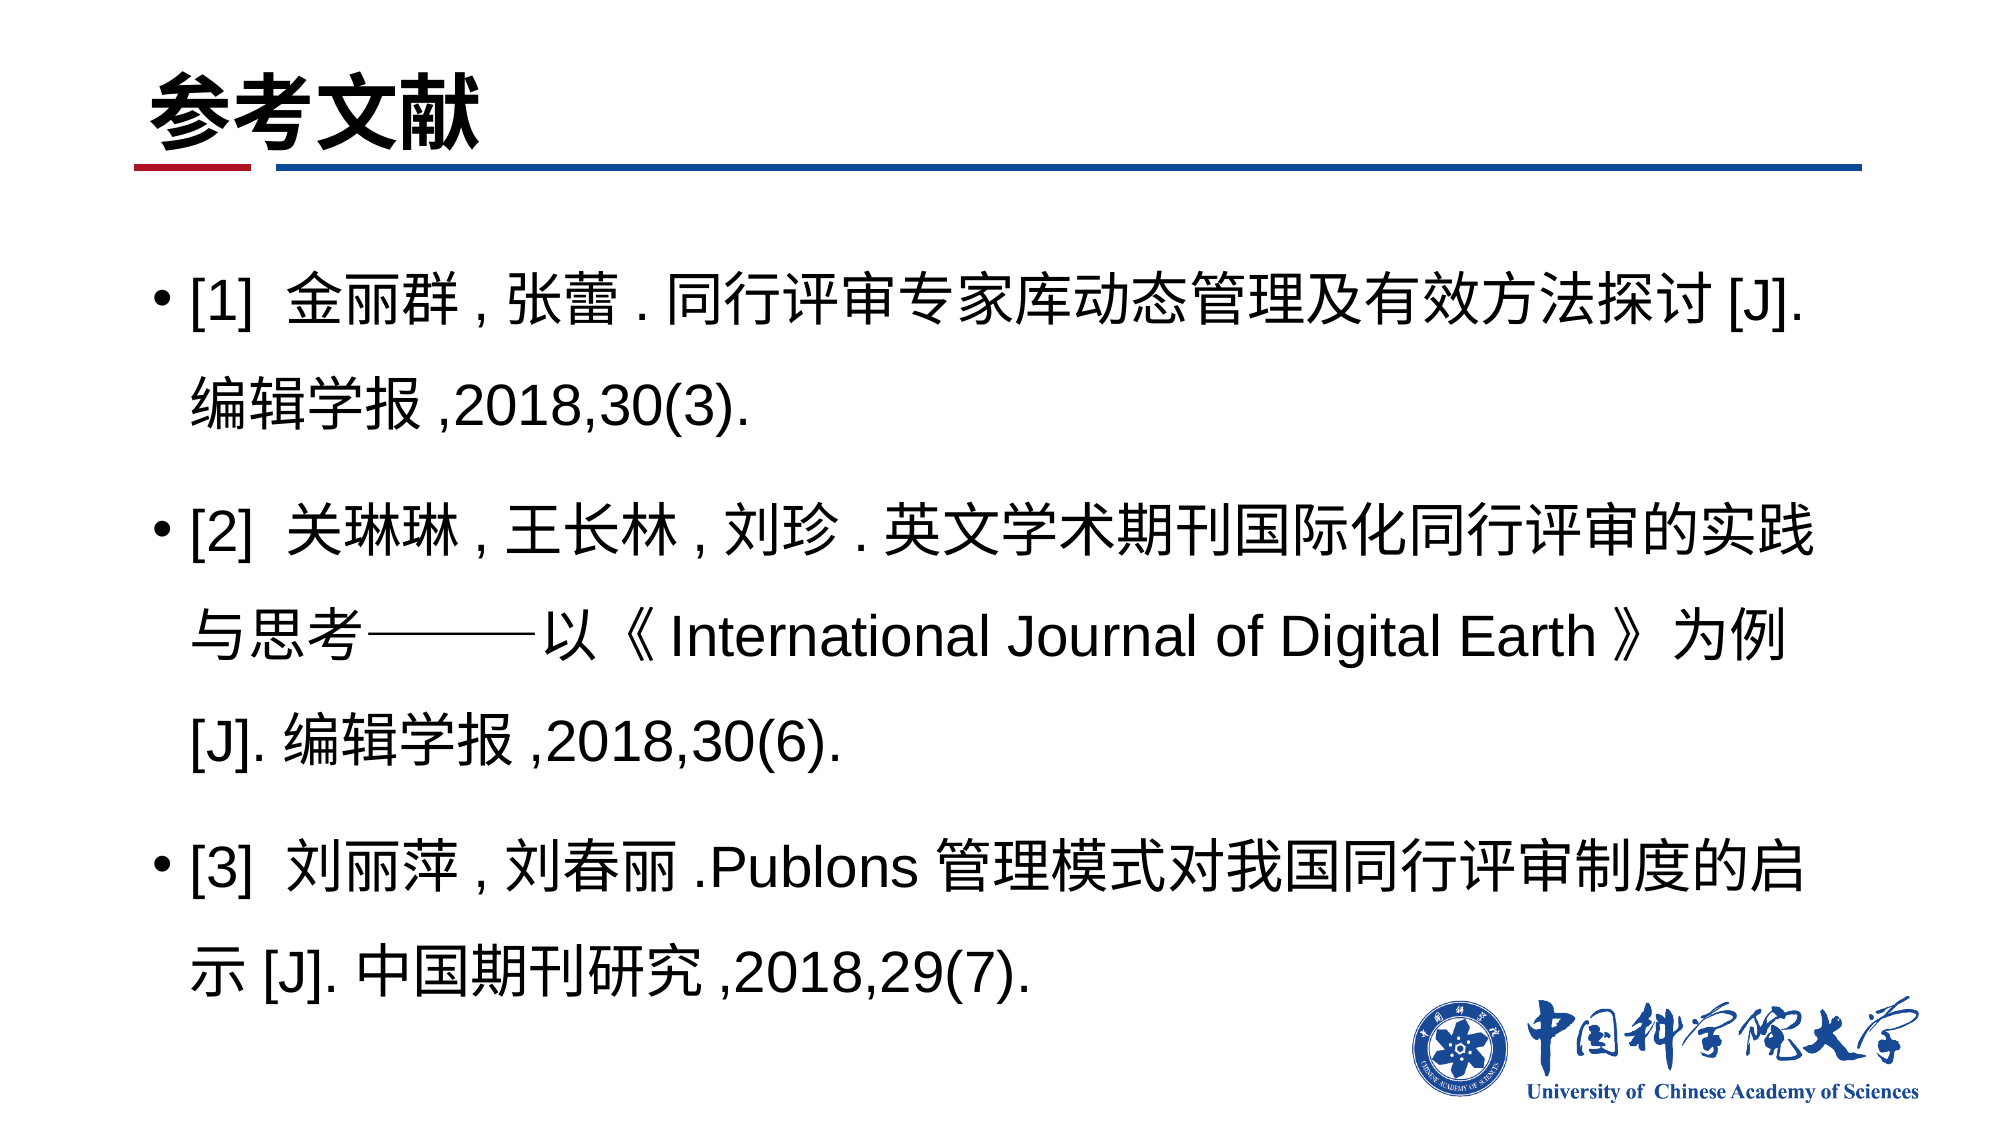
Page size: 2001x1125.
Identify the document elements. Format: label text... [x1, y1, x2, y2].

title 参考文献 [133, 0, 1863, 168]
list [1] 金丽群,张蕾.同行评审专家库动态管理及有效方法探讨[J].编辑学报,2018,30(3). [2] 关琳琳,王长林,刘珍.英文学术期刊国际化同行评审的实践与思考———以《International Journal of Digital Earth》为例[J].编辑学报,2018,30(6). [3] 刘丽萍,刘春丽.Publons管理模式对我国同行评审制度的启示[J].中国期刊研究,2018,29(7). [137, 219, 1863, 1051]
picture [1412, 996, 1919, 1103]
